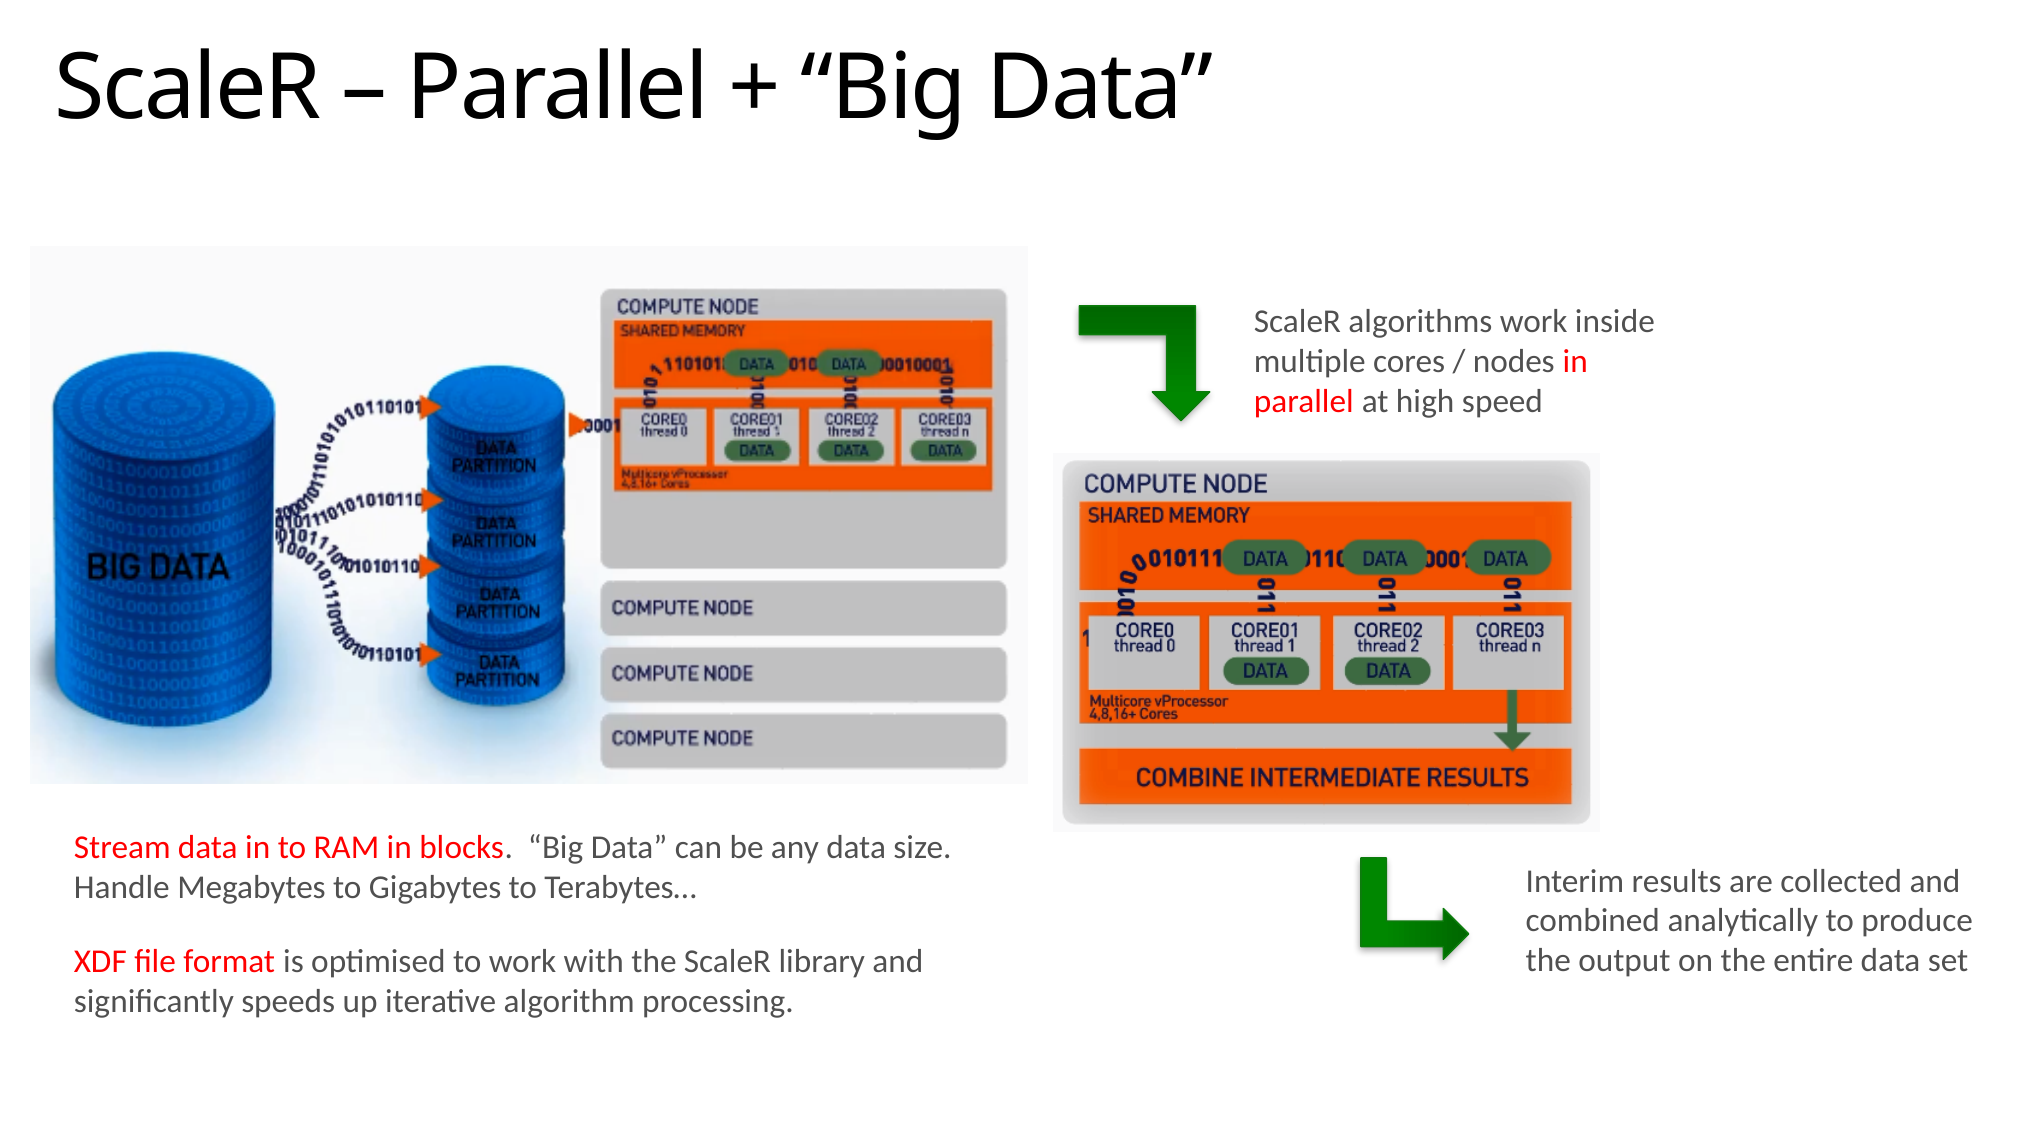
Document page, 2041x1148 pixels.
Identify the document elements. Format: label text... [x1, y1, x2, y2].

text_box [1360, 857, 1469, 960]
text_box ScaleR – Parallel + “Big Data” [30, 24, 1980, 175]
picture [1053, 453, 1600, 832]
text_box ScaleR algorithms work inside multiple cores / nodes in parallel at high speed [1239, 292, 1699, 427]
text_box Interim results are collected and combined analytically to produce the output on the entire data set [1510, 851, 1996, 986]
text_box XDF file format is optimised to work with the ScaleR library and significantly speeds up iterative algorithm processing. [59, 932, 1041, 1027]
picture [30, 246, 1028, 784]
text_box [1079, 305, 1210, 421]
text_box Stream data in to RAM in blocks. “Big Data” can be any data size. Handle Megabytes to Gigabytes to Terabytes… [59, 817, 1041, 932]
